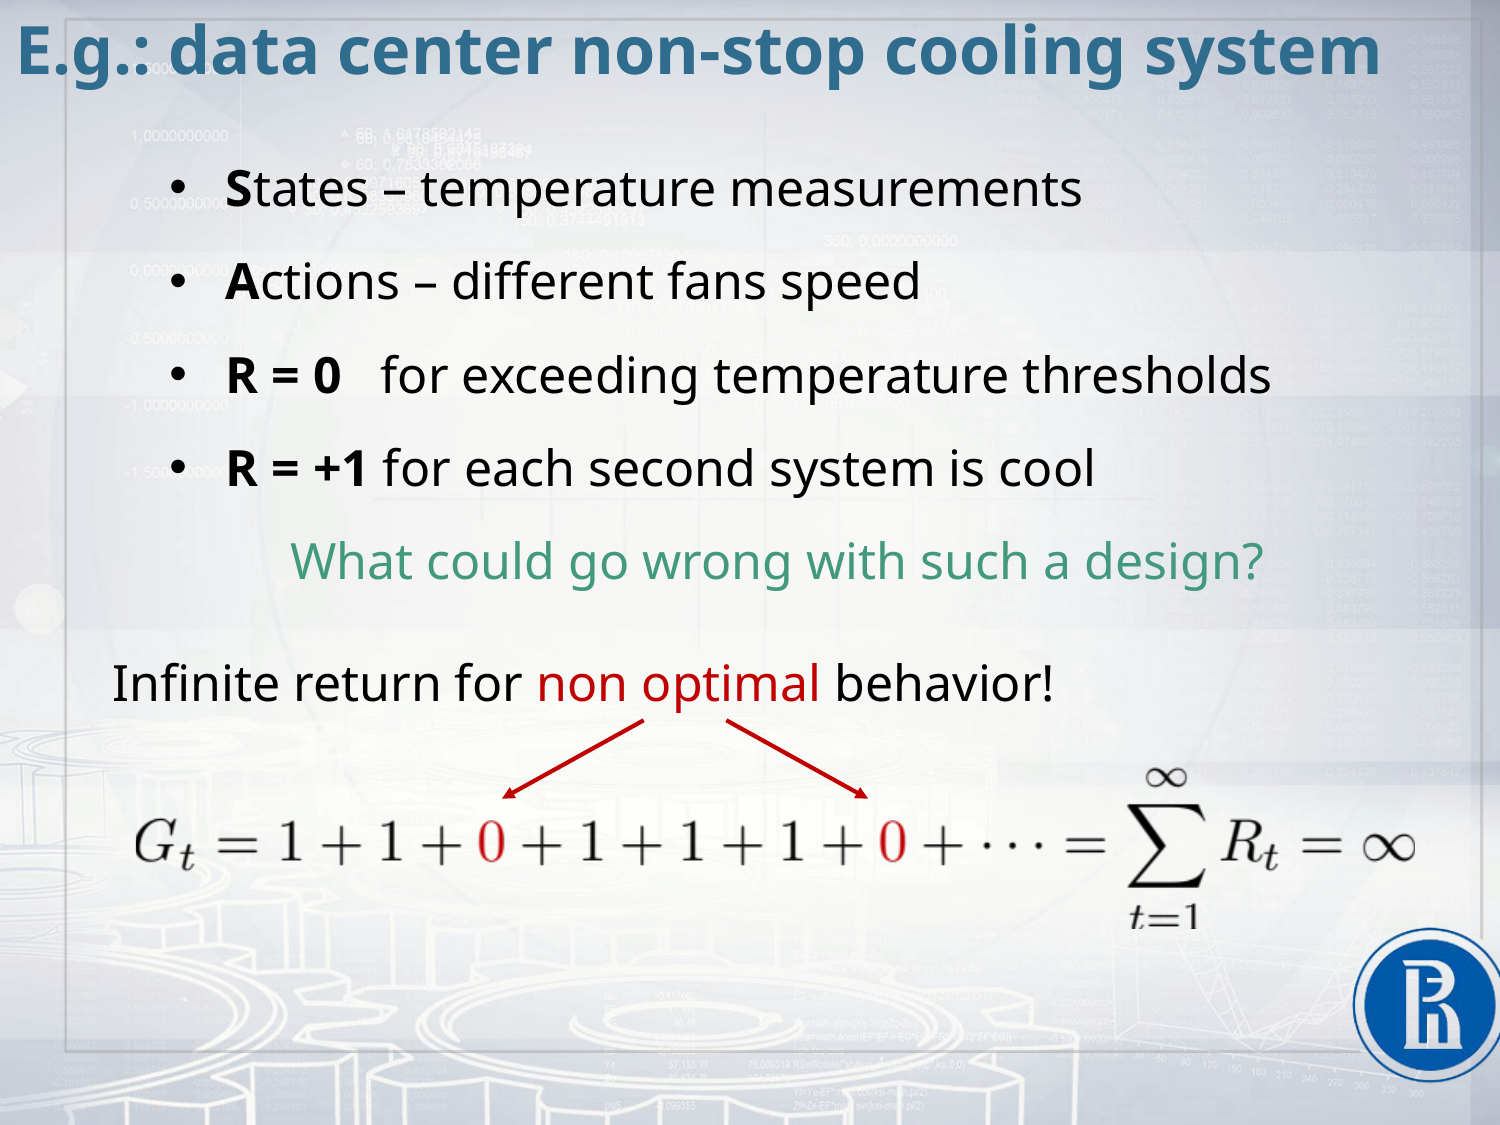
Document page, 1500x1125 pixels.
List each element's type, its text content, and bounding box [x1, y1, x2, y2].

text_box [501, 720, 644, 764]
text_box Infinite return for non optimal behavior! [97, 644, 1071, 720]
title E.g.: data center non-stop cooling system [0, 0, 1500, 102]
picture [0, 102, 1500, 1125]
text_box States – temperature measurements Actions – different fans speed R = 0 for exceeding temperature thresholds R = +1 for each second system is cool What could go wrong with such a design? [135, 149, 1400, 598]
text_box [726, 720, 869, 764]
